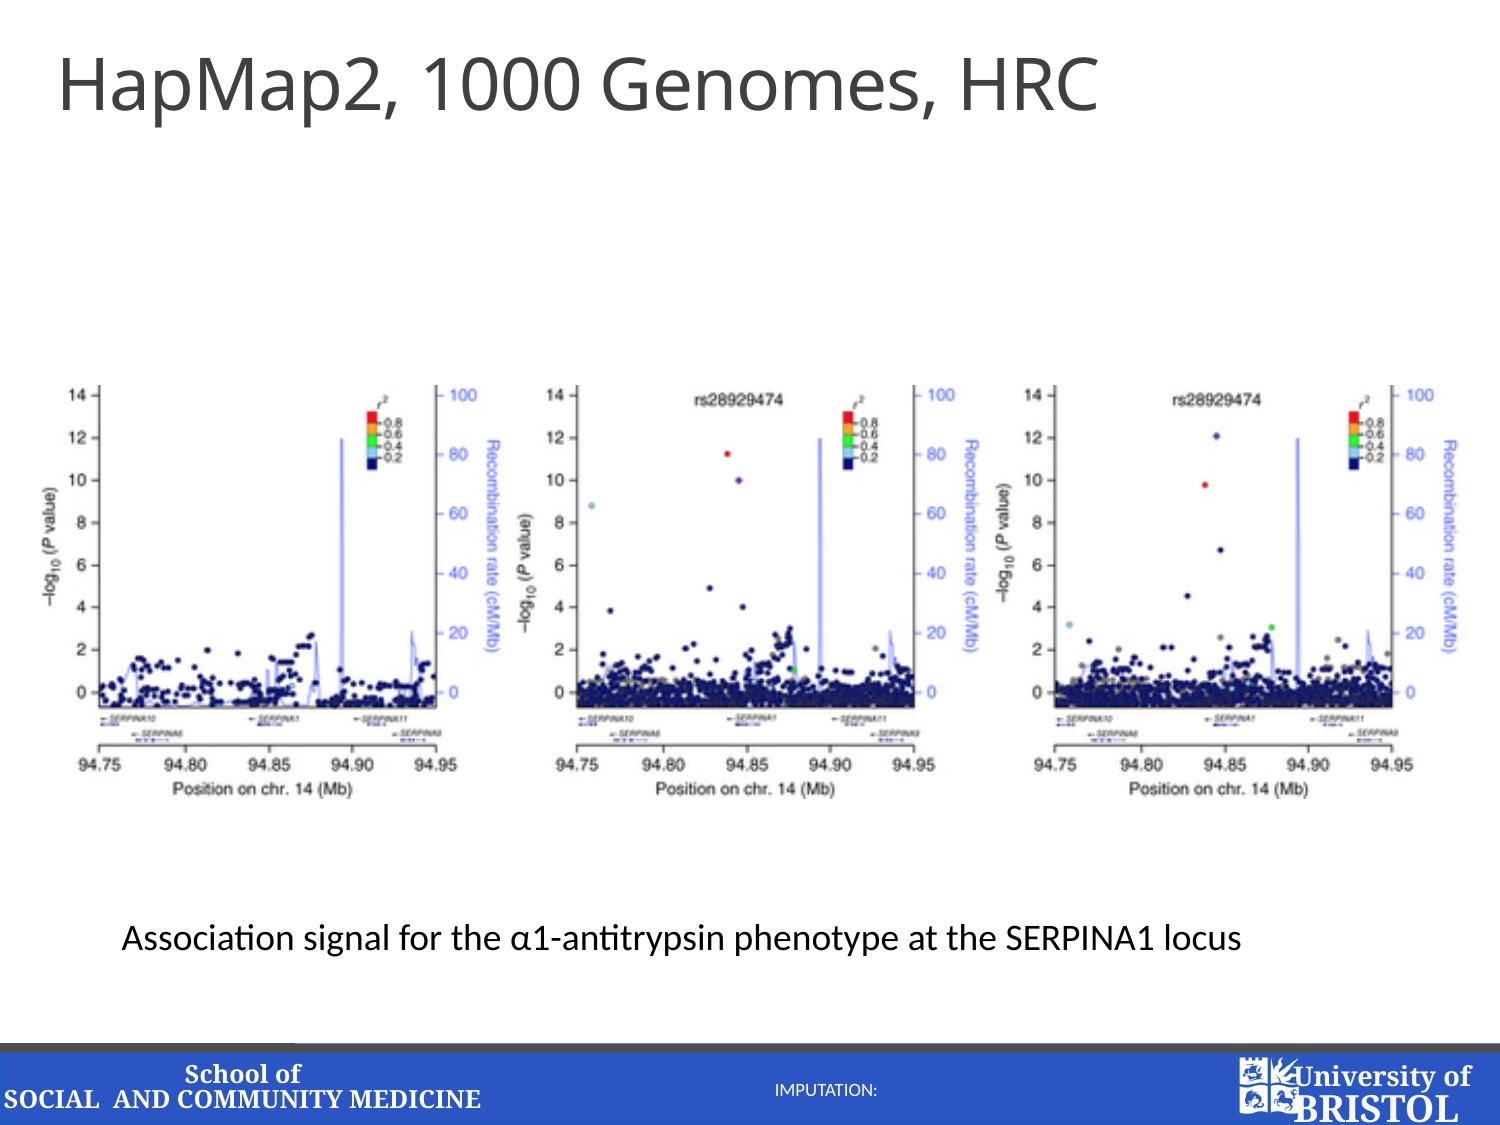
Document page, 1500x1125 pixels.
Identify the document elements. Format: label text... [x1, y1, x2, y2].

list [40, 148, 1460, 1036]
title HapMap2, 1000 Genomes, HRC [41, 7, 1459, 133]
picture [1234, 1053, 1301, 1120]
footer Imputation: [476, 1058, 1177, 1119]
